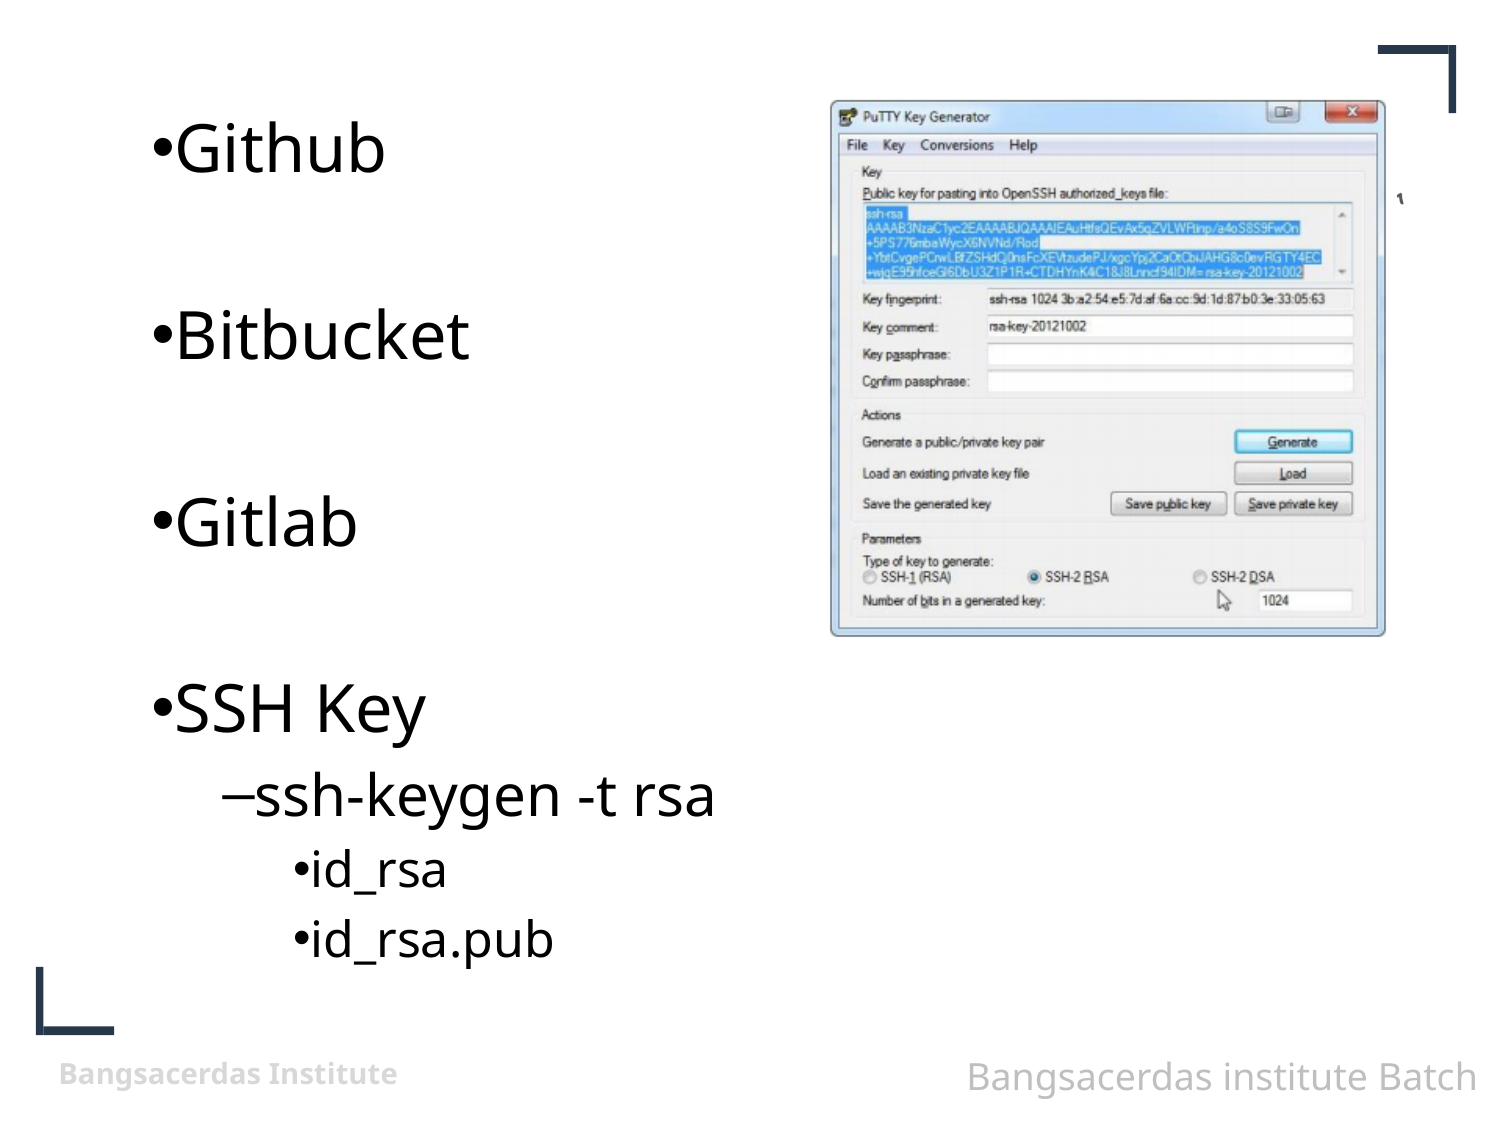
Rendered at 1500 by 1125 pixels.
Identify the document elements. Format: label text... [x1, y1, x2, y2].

list Github Bitbucket Gitlab SSH Key ssh-keygen -t rsa id_rsa id_rsa.pub [103, 91, 1397, 1014]
picture [818, 91, 1398, 648]
